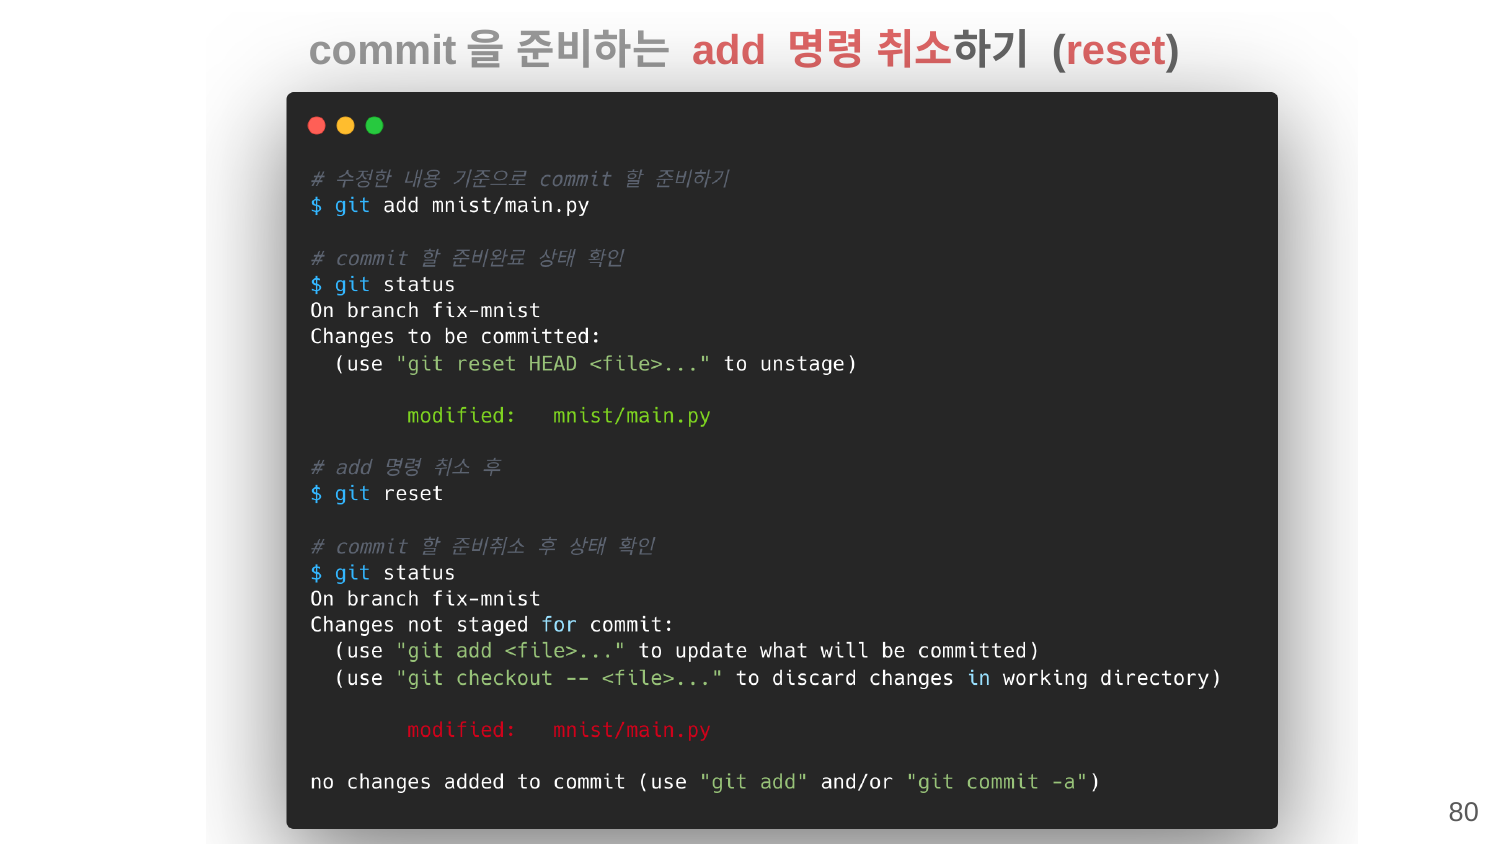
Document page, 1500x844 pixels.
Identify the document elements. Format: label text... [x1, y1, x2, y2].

text_box commit을 준비하는 add 명령 취소하기 (reset) [0, 0, 1500, 154]
picture [206, 12, 1358, 844]
slide_number ‹#› [1403, 779, 1494, 844]
